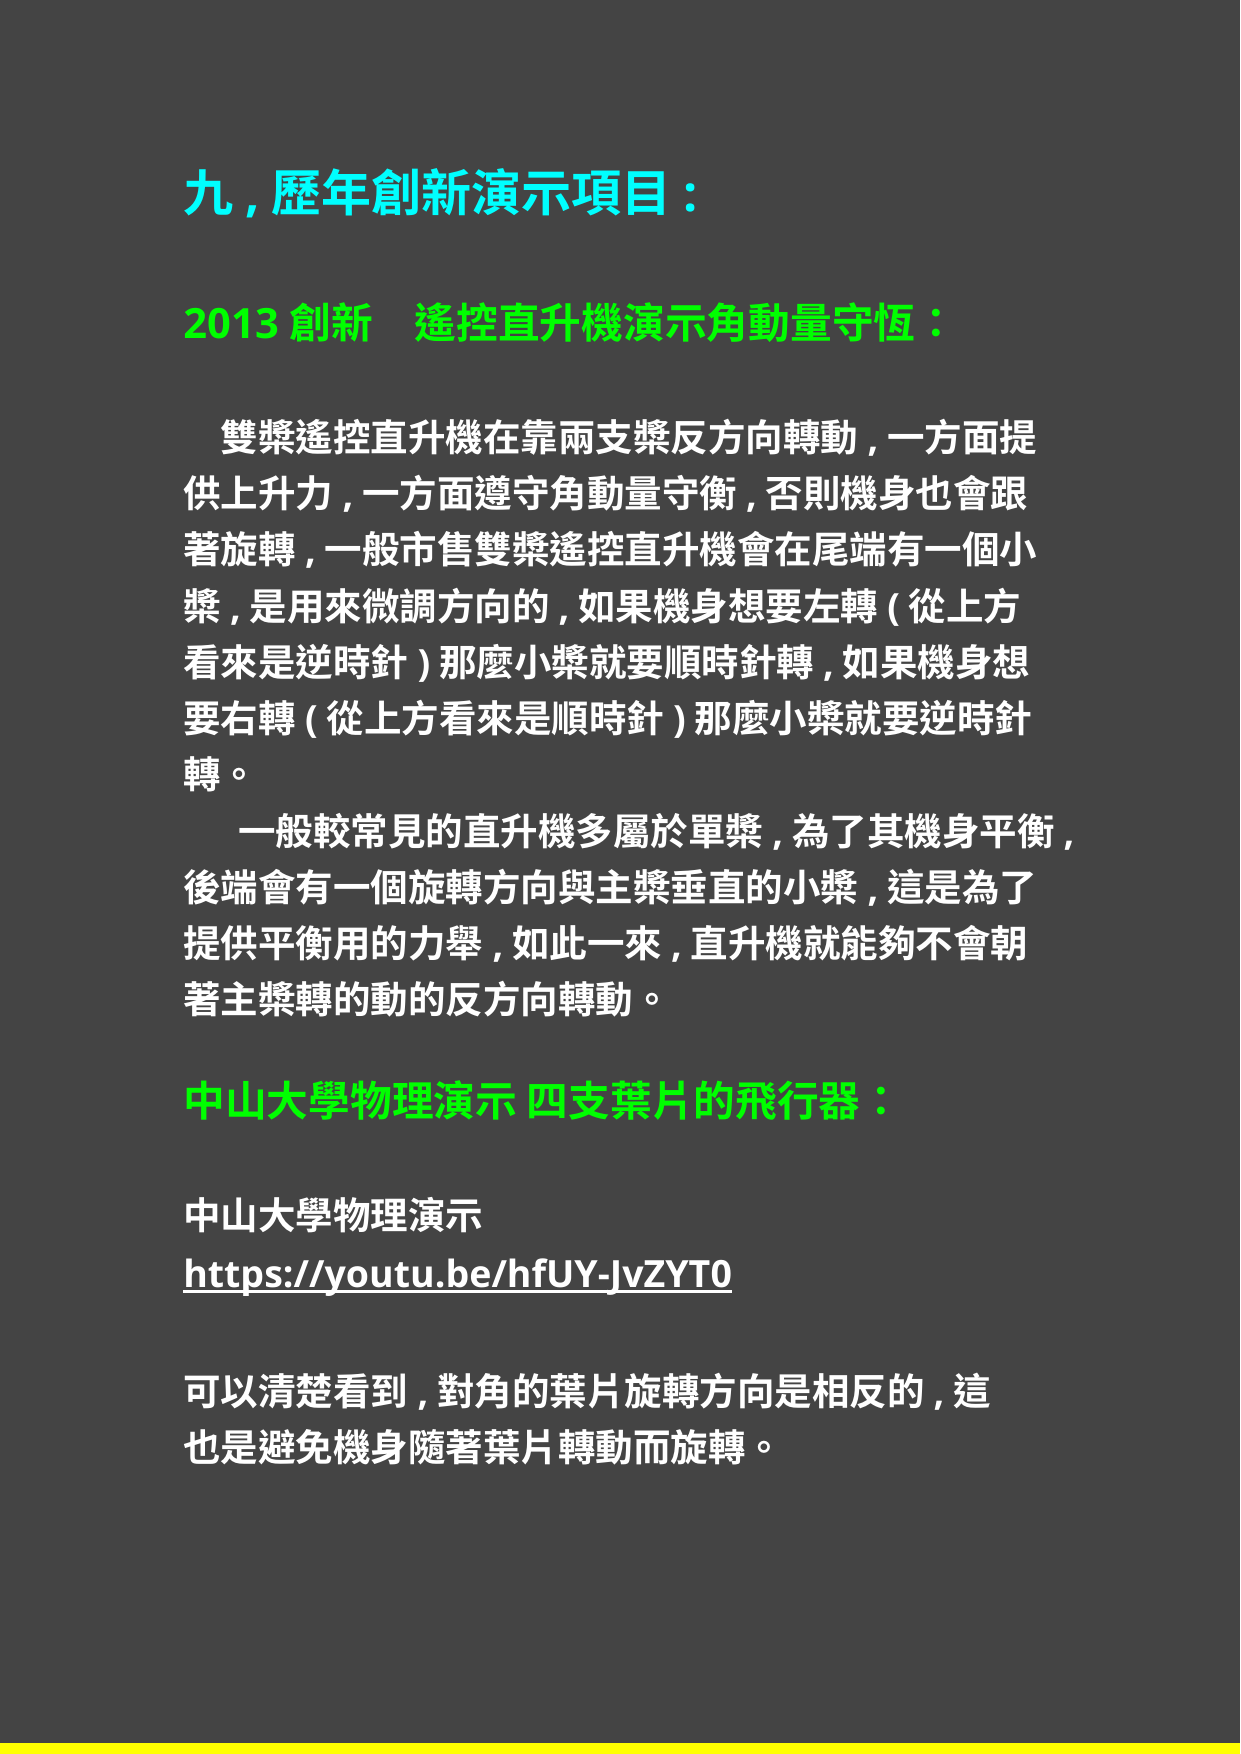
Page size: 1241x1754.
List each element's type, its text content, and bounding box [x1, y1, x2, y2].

text_box 九,歷年創新演示項目: 2013創新 遙控直升機演示角動量守恆： 雙槳遙控直升機在靠兩支槳反方向轉動,一方面提供上升力,一方面遵守角動量守衡,否則機身也會跟著旋轉,一般市售雙槳遙控直升機會在尾端有一個小槳,是用來微調方向的,如果機身想要左轉(從上方看來是逆時針)那麼小槳就要順時針轉,如果機身想要右轉(從上方看來是順時針)那麼小槳就要逆時針轉。 一般較常見的直升機多屬於單槳,為了其機身平衡,後端會有一個旋轉方向與主槳垂直的小槳,這是為了提供平衡用的力舉,如此一來,直升機就能夠不會朝著主槳轉的動的反方向轉動。 [168, 139, 1072, 1029]
text_box 中山大學物理演示 四支葉片的飛行器： 中山大學物理演示 https://youtu.be/hfUY-JvZYT0 可以清楚看到,對角的葉片旋轉方向是相反的,這也是避免機身隨著葉片轉動而旋轉。 [168, 1054, 1039, 1522]
